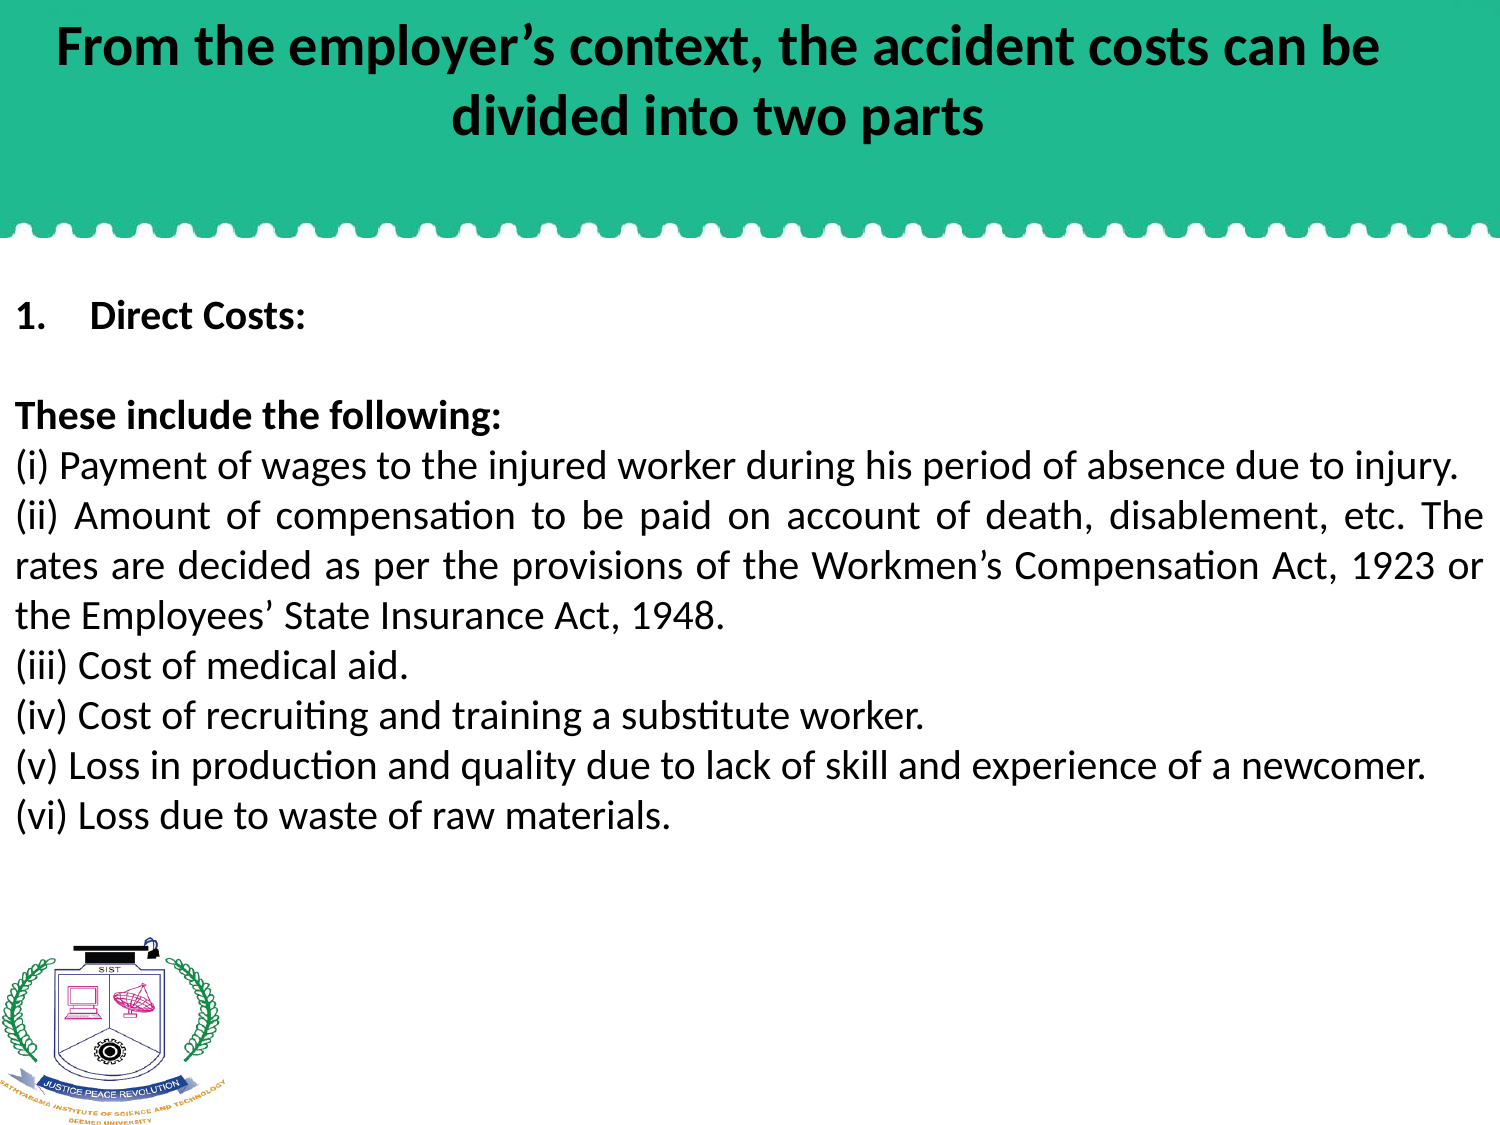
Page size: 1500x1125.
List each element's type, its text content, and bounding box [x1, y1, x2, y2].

picture [0, 937, 225, 1125]
text_box Direct Costs: These include the following: (i) Payment of wages to the injured worker during his period of absence due to injury. (ii) Amount of compensation to be paid on account of death, disablement, etc. The rates are decided as per the provisions of the Workmen’s Compensation Act, 1923 or the Employees’ State Insurance Act, 1948. (iii) Cost of medical aid. (iv) Cost of recruiting and training a substitute worker. (v) Loss in production and quality due to lack of skill and experience of a newcomer. (vi) Loss due to waste of raw materials. [0, 280, 1500, 846]
picture [0, 0, 1500, 238]
